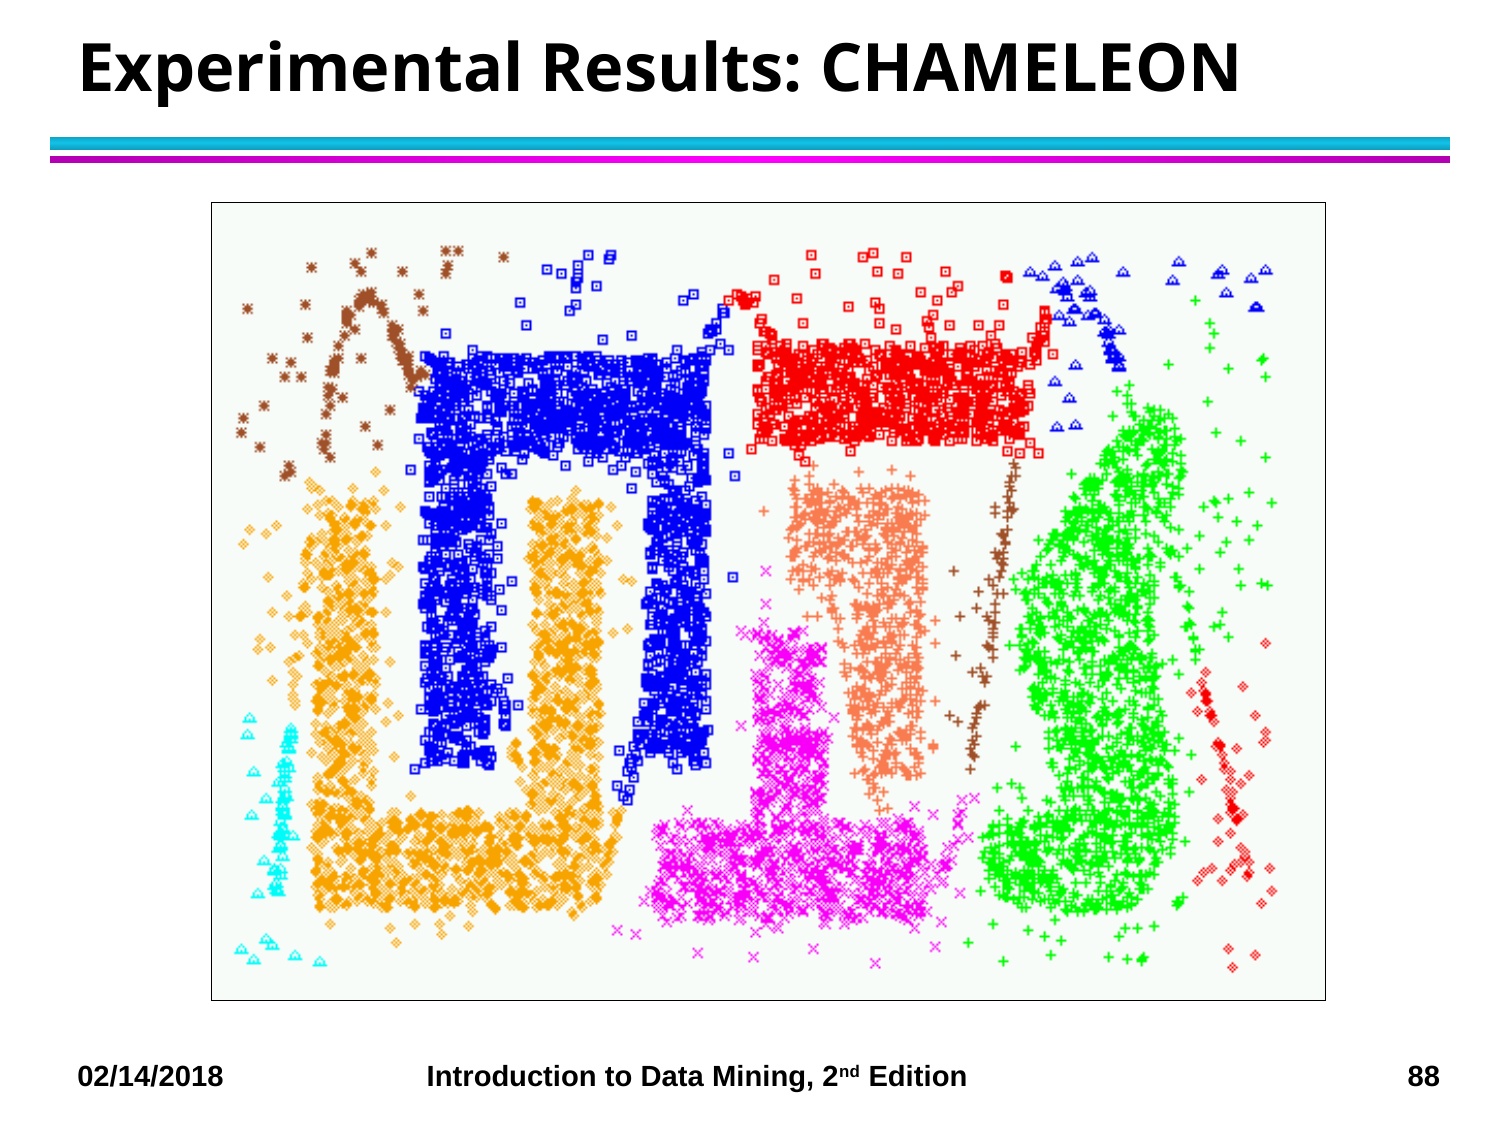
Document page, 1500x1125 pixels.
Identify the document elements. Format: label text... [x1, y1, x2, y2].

title Experimental Results: CHAMELEON [62, 24, 1421, 113]
picture [212, 203, 1326, 1001]
